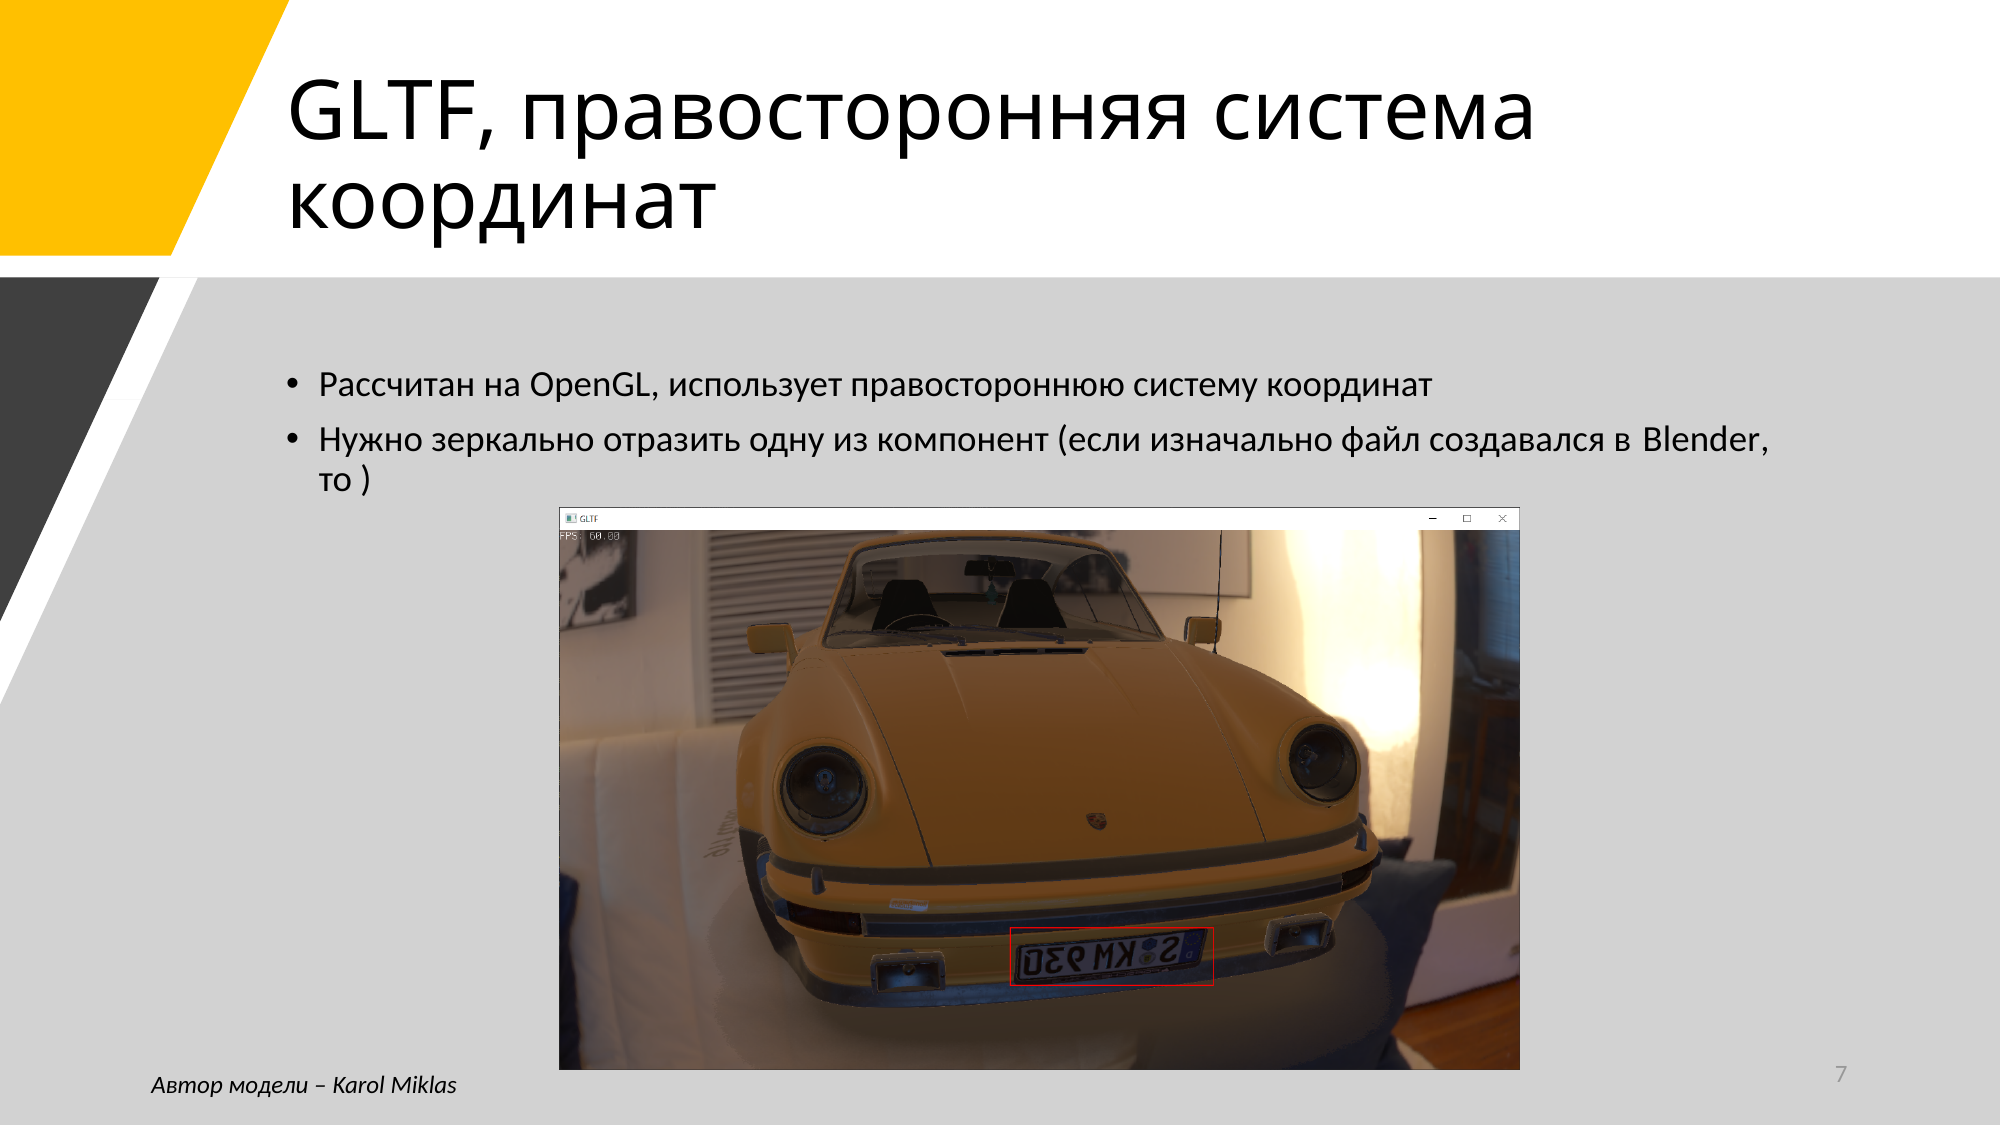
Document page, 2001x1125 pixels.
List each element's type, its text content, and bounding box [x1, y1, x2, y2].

slide_number 7 [1412, 1042, 1863, 1103]
title GLTF, правосторонняя система координат [271, 60, 1808, 255]
text_box [0, 0, 291, 257]
text_box [0, 276, 2000, 1125]
text_box [0, 276, 162, 622]
picture [559, 507, 1520, 1070]
text_box Автор модели – Karol Miklas [136, 1060, 729, 1106]
